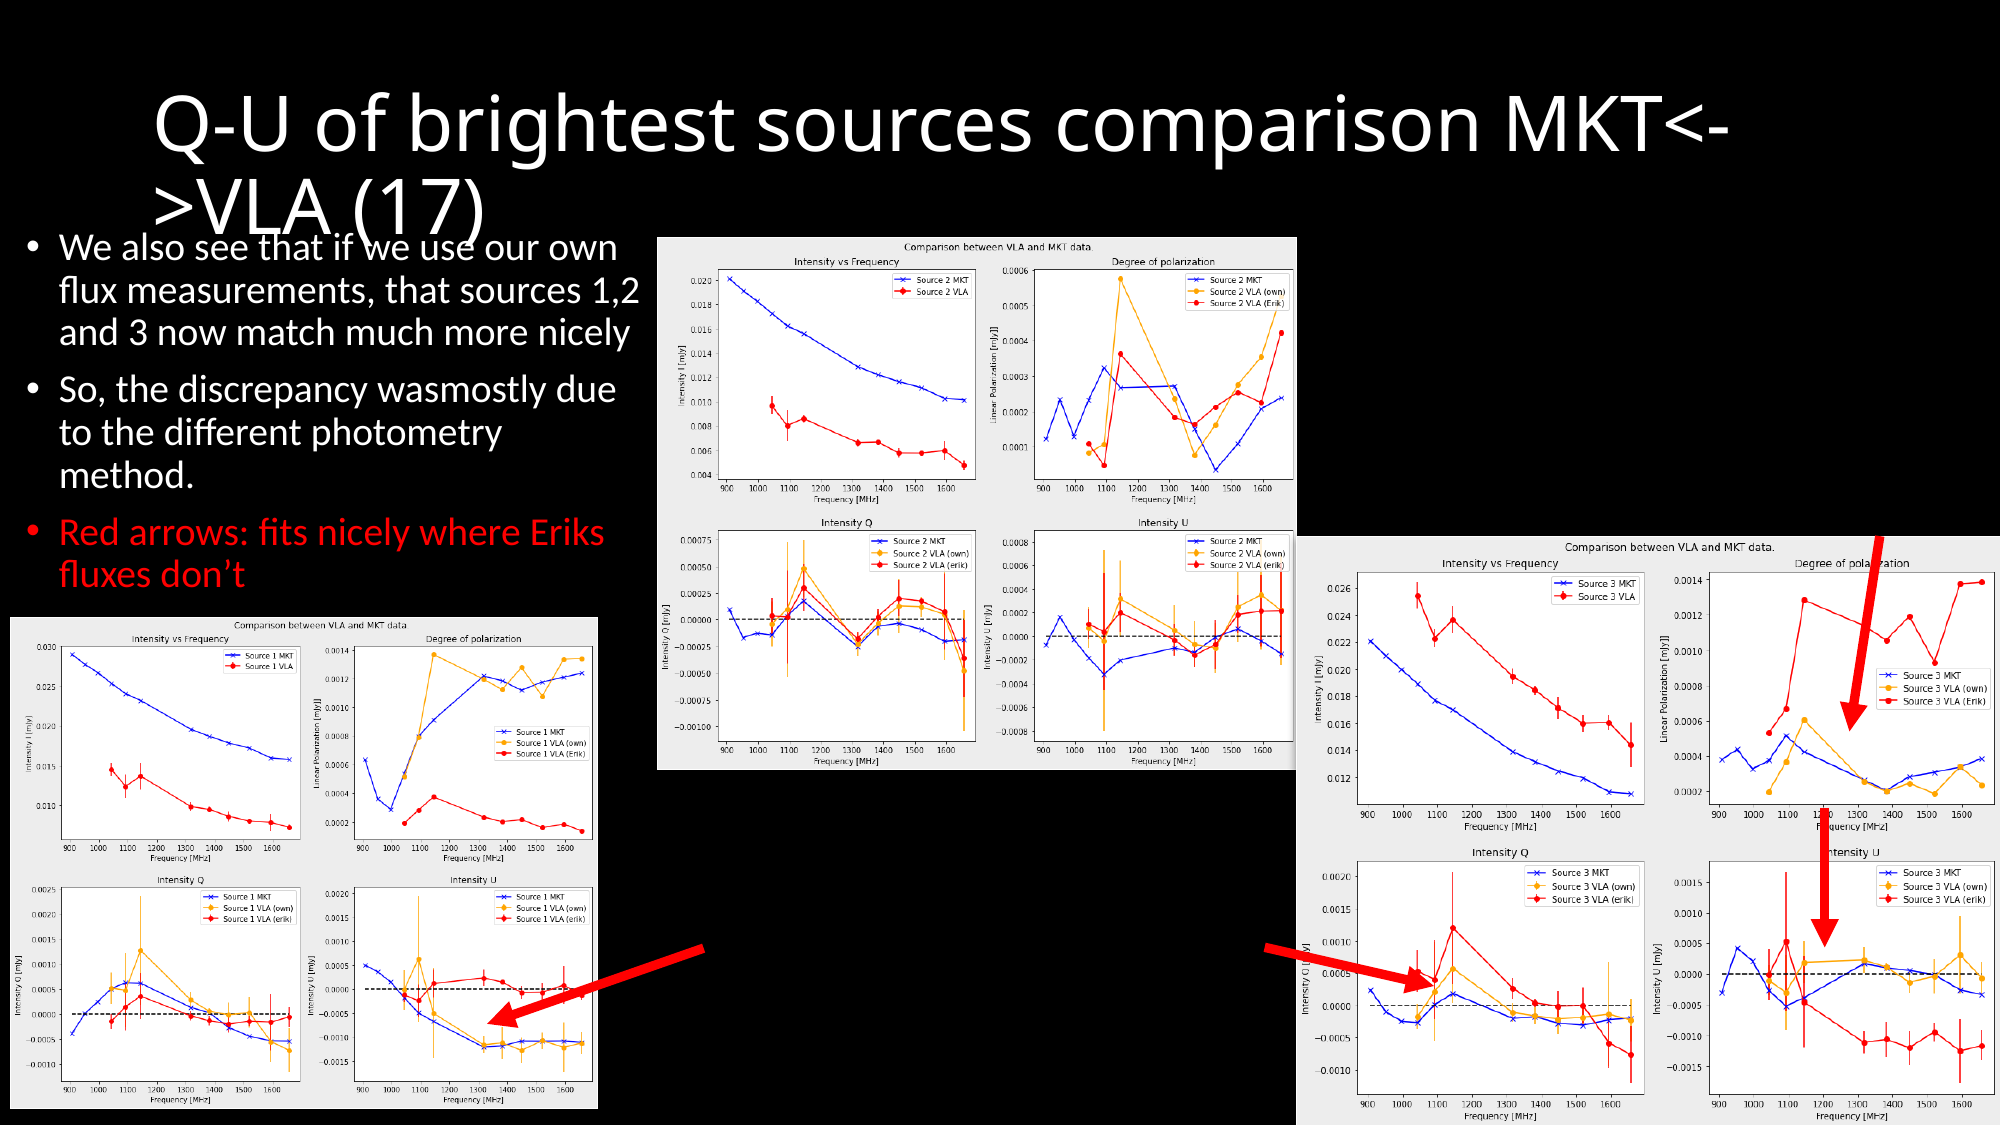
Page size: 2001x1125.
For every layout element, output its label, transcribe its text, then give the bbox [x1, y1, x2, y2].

title Q-U of brightest sources comparison MKT<->VLA (17) [137, 59, 1863, 278]
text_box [1849, 536, 1880, 732]
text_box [487, 948, 704, 1024]
picture [10, 616, 597, 1108]
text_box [1264, 947, 1434, 987]
list We also see that if we use our own flux measurements, that sources 1,2 and 3 now match much more nicely So, the discrepancy wasmostly due to the different photometry method. Red arrows: fits nicely where Eriks fluxes don’t [10, 218, 658, 636]
picture [657, 237, 2000, 1125]
